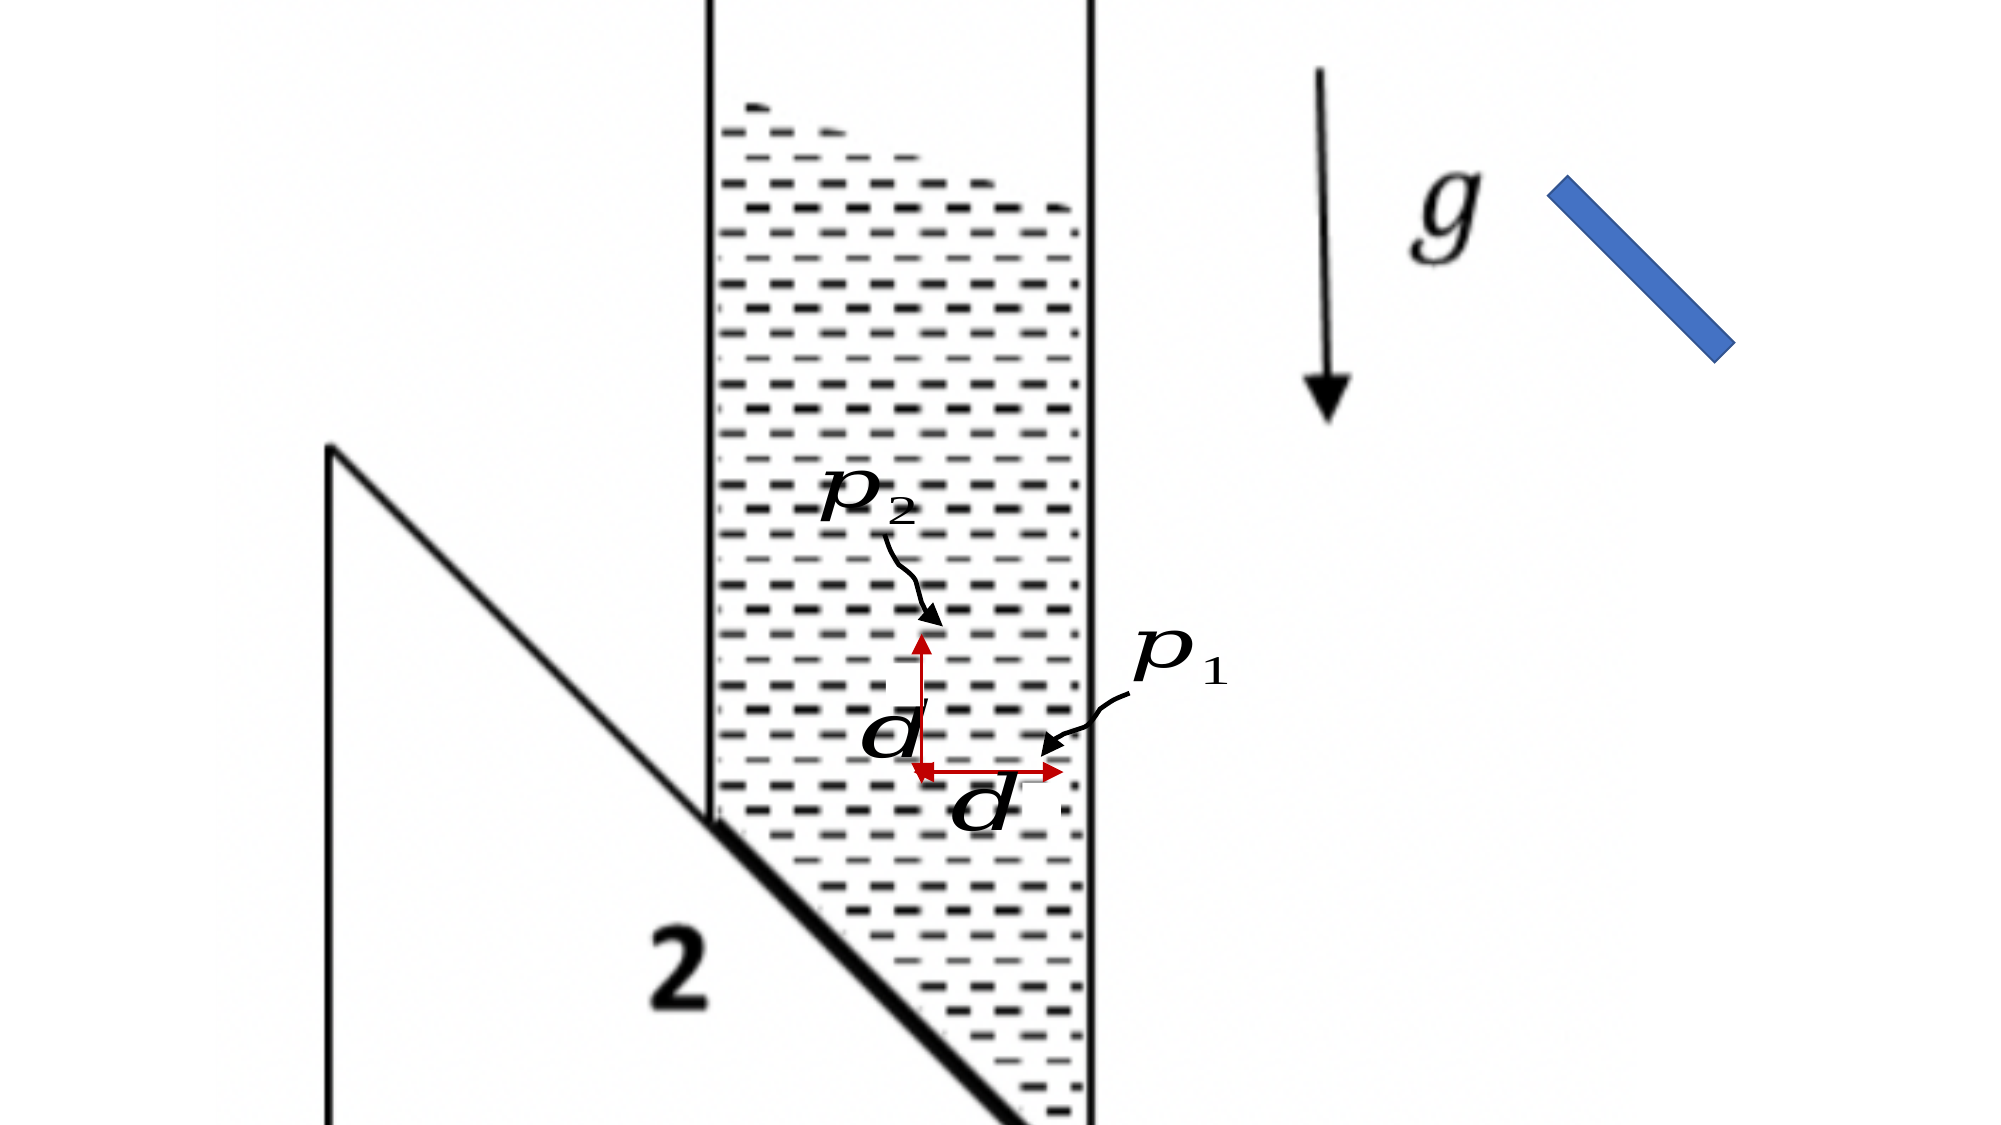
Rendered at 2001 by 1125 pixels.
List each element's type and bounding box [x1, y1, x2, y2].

text_box [1636, 242, 1736, 364]
picture [215, 0, 1637, 1125]
